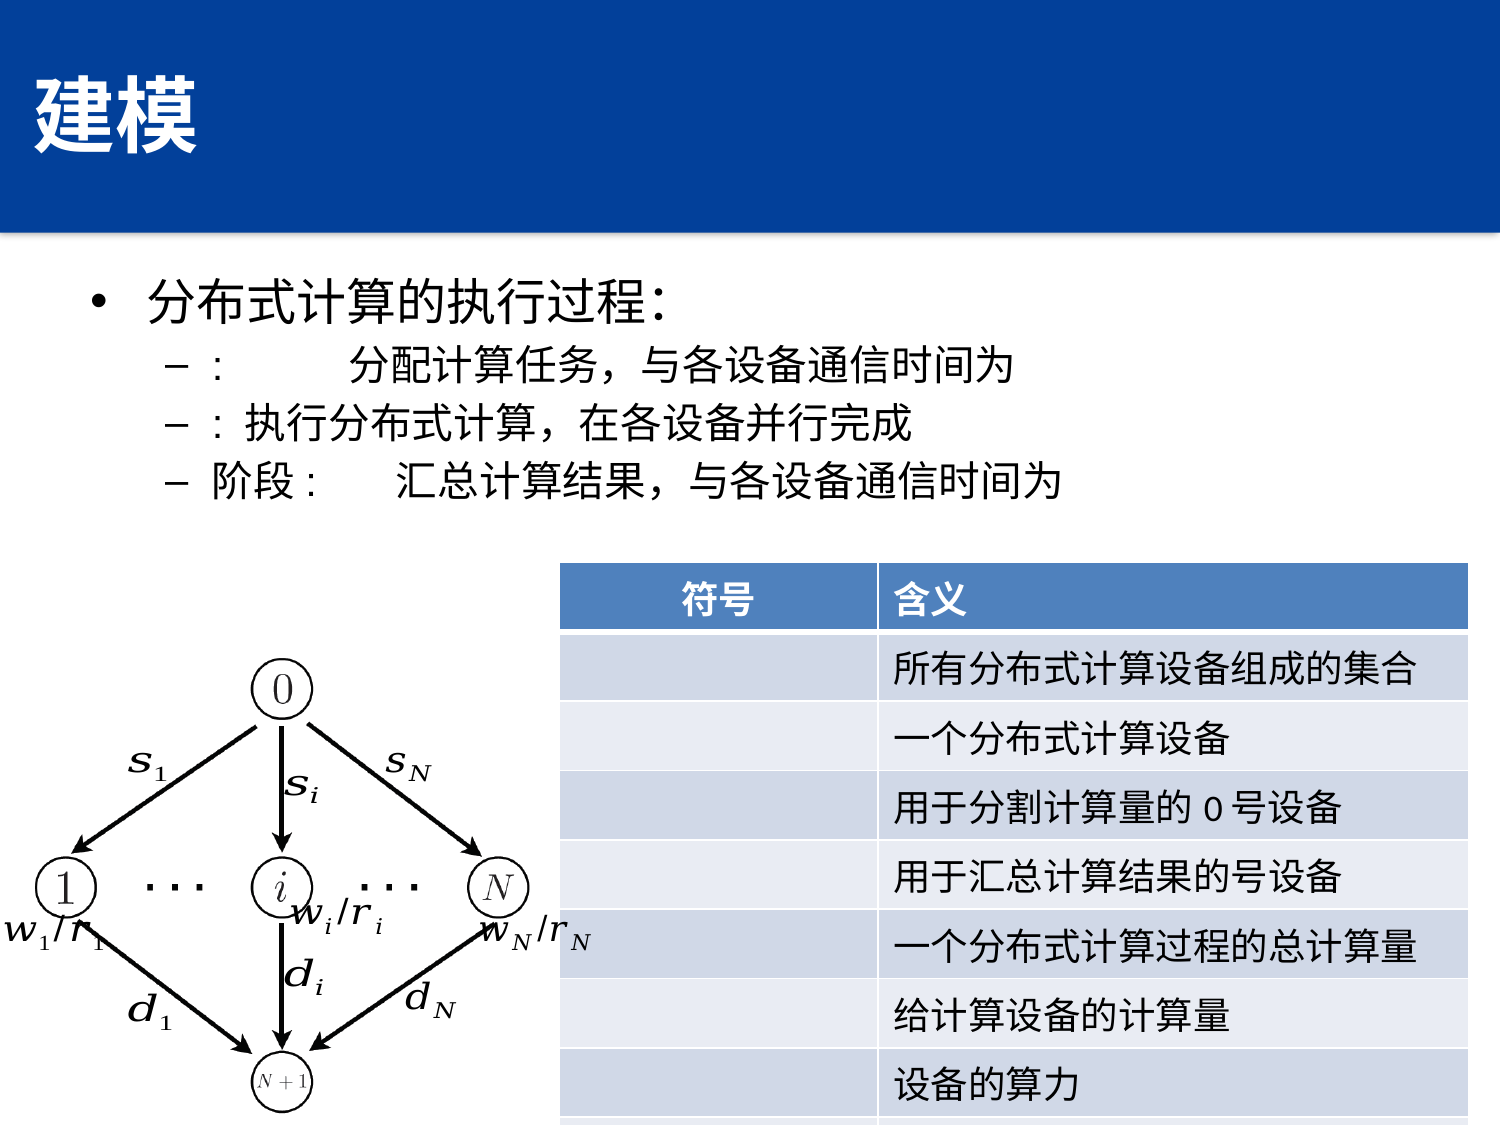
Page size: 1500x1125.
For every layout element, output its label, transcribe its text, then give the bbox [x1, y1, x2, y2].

title 建模 [17, 19, 1368, 207]
picture [0, 616, 560, 1125]
